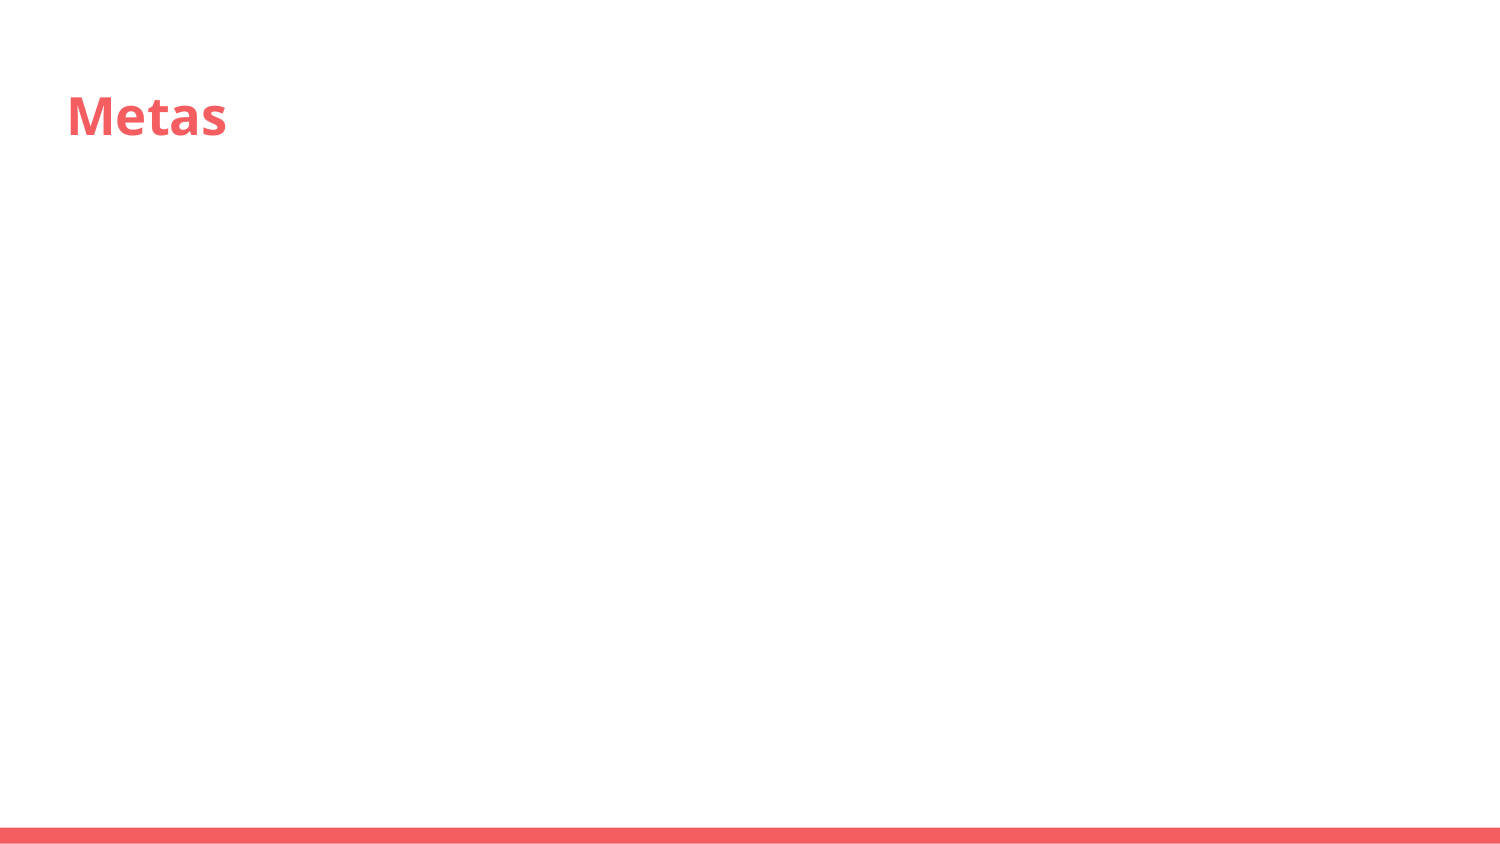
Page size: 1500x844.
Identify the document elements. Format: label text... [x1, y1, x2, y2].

title Metas [51, 64, 1449, 167]
